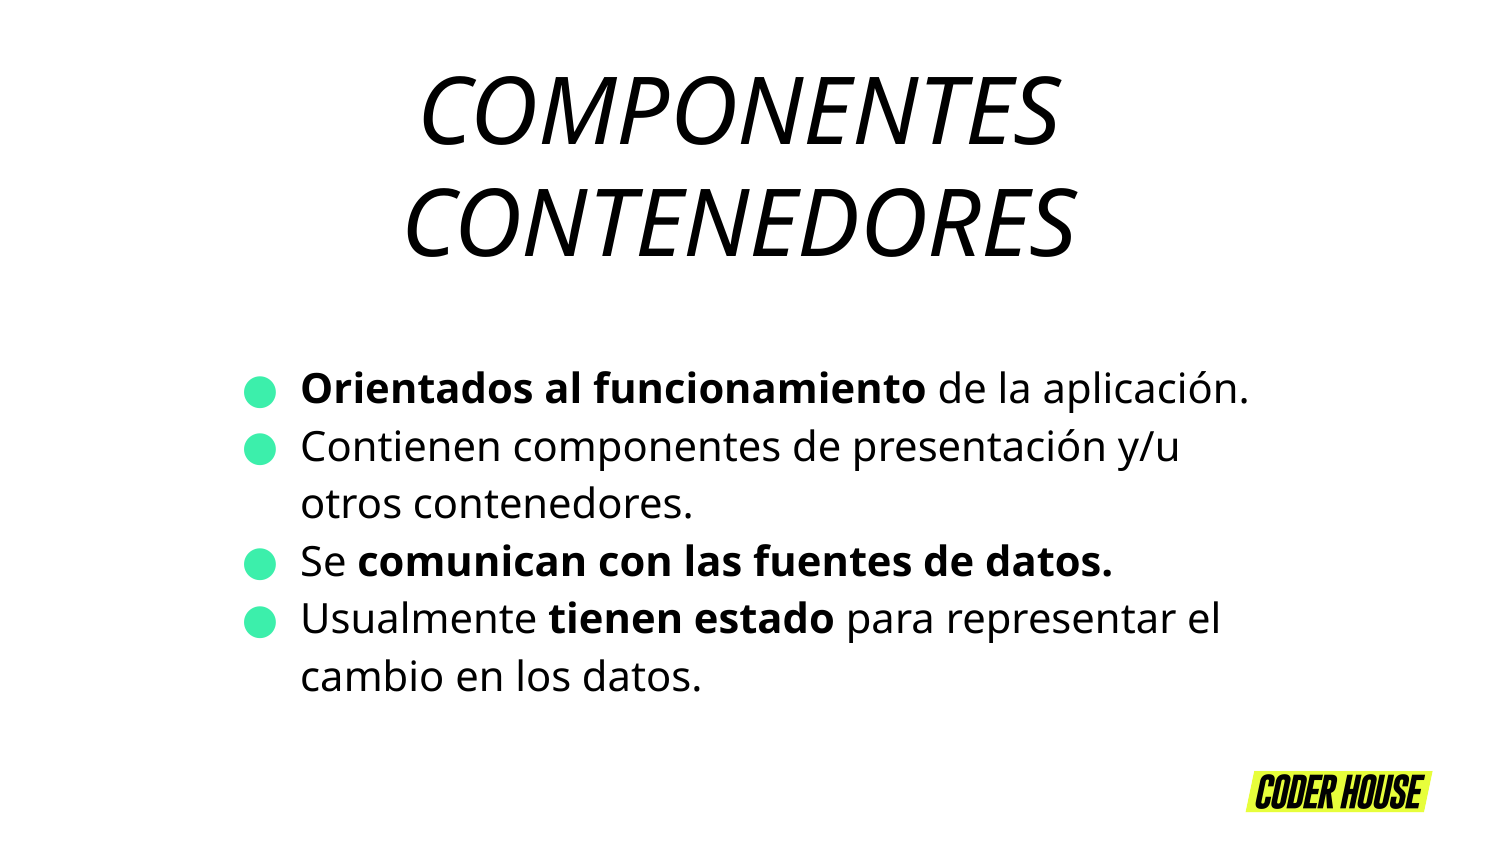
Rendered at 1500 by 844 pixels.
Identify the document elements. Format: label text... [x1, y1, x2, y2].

text_box Orientados al funcionamiento de la aplicación. Contienen componentes de presentación y/u otros contenedores. Se comunican con las fuentes de datos. Usualmente tienen estado para representar el cambio en los datos. [210, 331, 1268, 723]
picture [1241, 764, 1437, 819]
text_box COMPONENTES CONTENEDORES [274, 35, 1204, 198]
